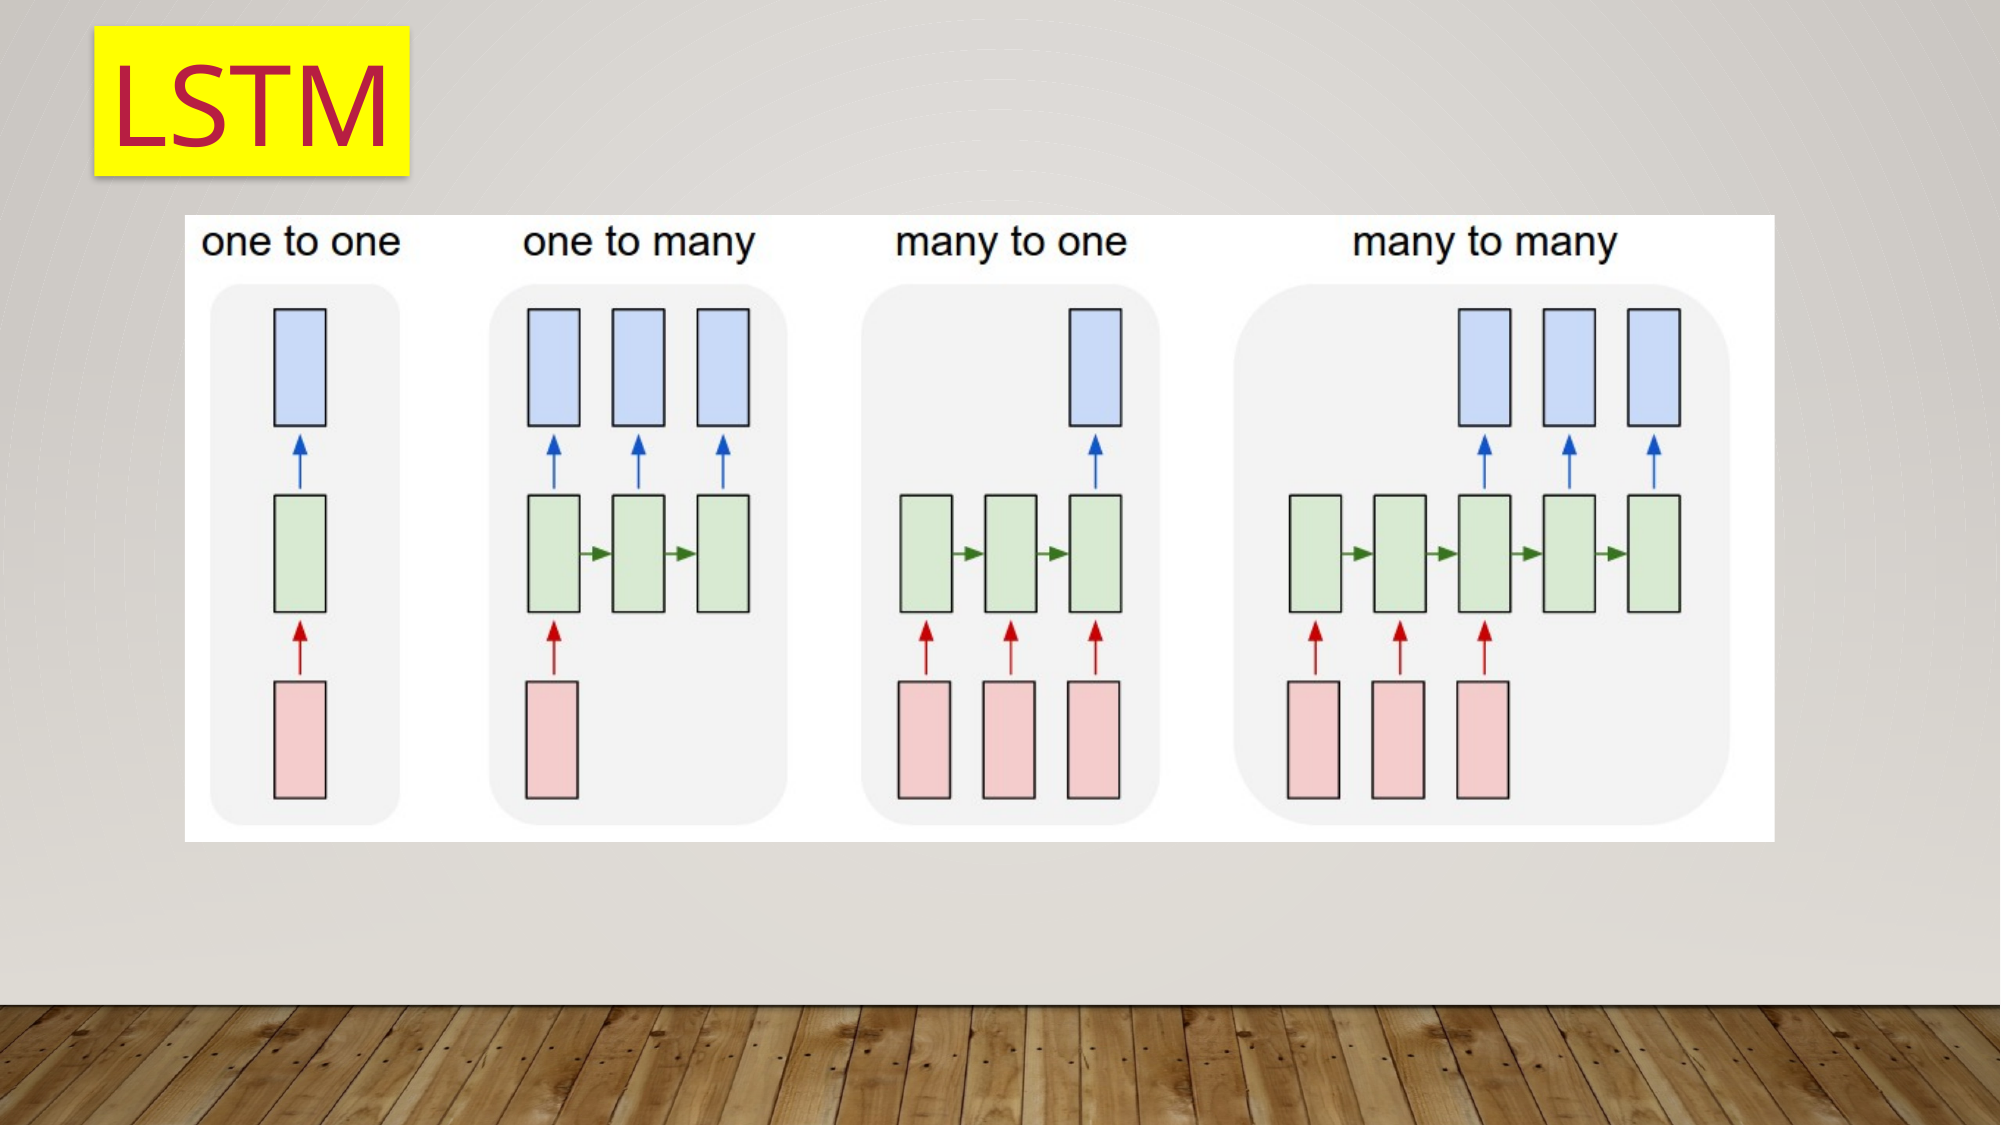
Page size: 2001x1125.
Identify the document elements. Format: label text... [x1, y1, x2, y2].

text_box LSTM [94, 26, 410, 177]
picture [184, 215, 1775, 842]
picture [0, 1005, 2000, 1125]
